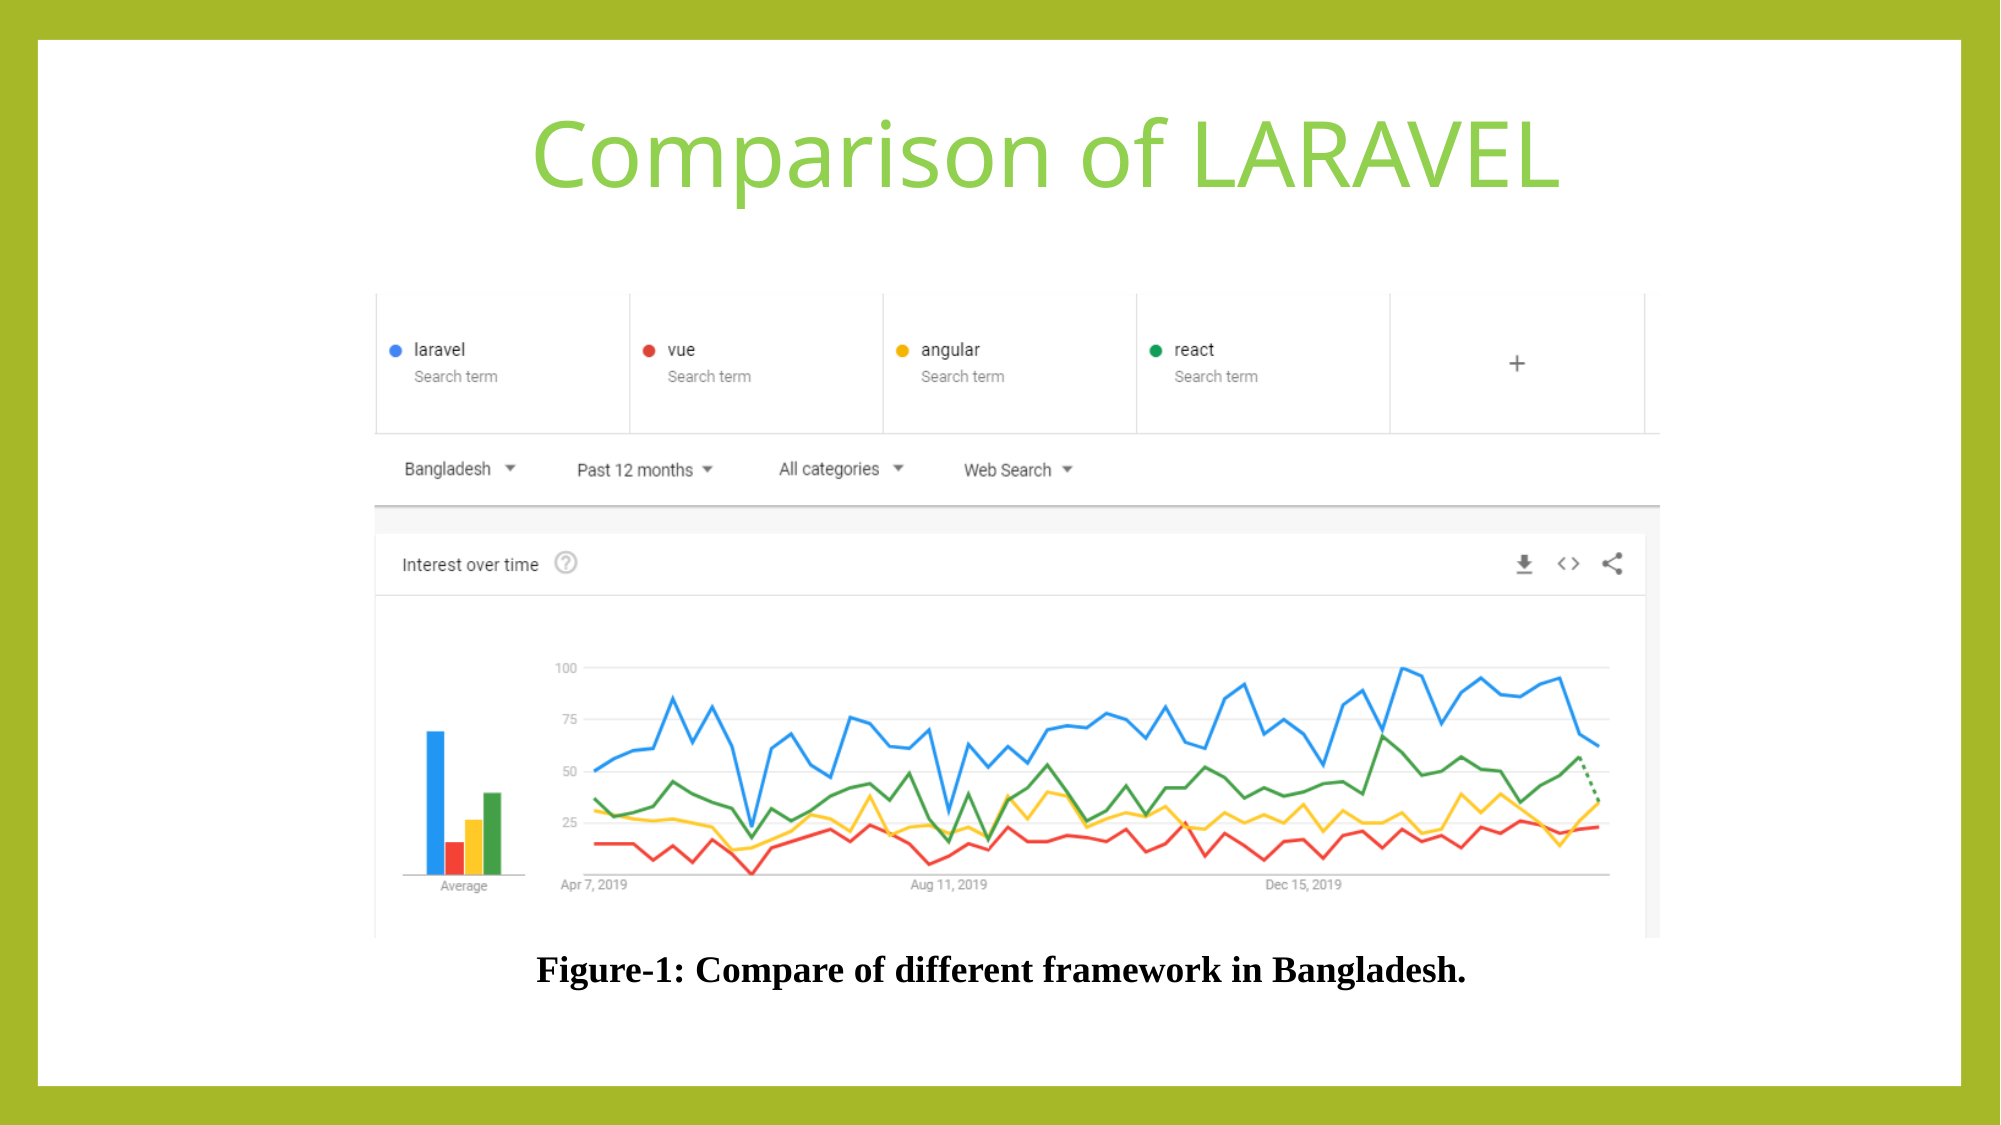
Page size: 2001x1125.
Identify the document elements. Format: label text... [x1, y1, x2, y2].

text_box Figure-1: Compare of different framework in Bangladesh. [409, 950, 1595, 1043]
title Comparison of LARAVEL [257, 99, 1812, 215]
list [201, 263, 1867, 939]
